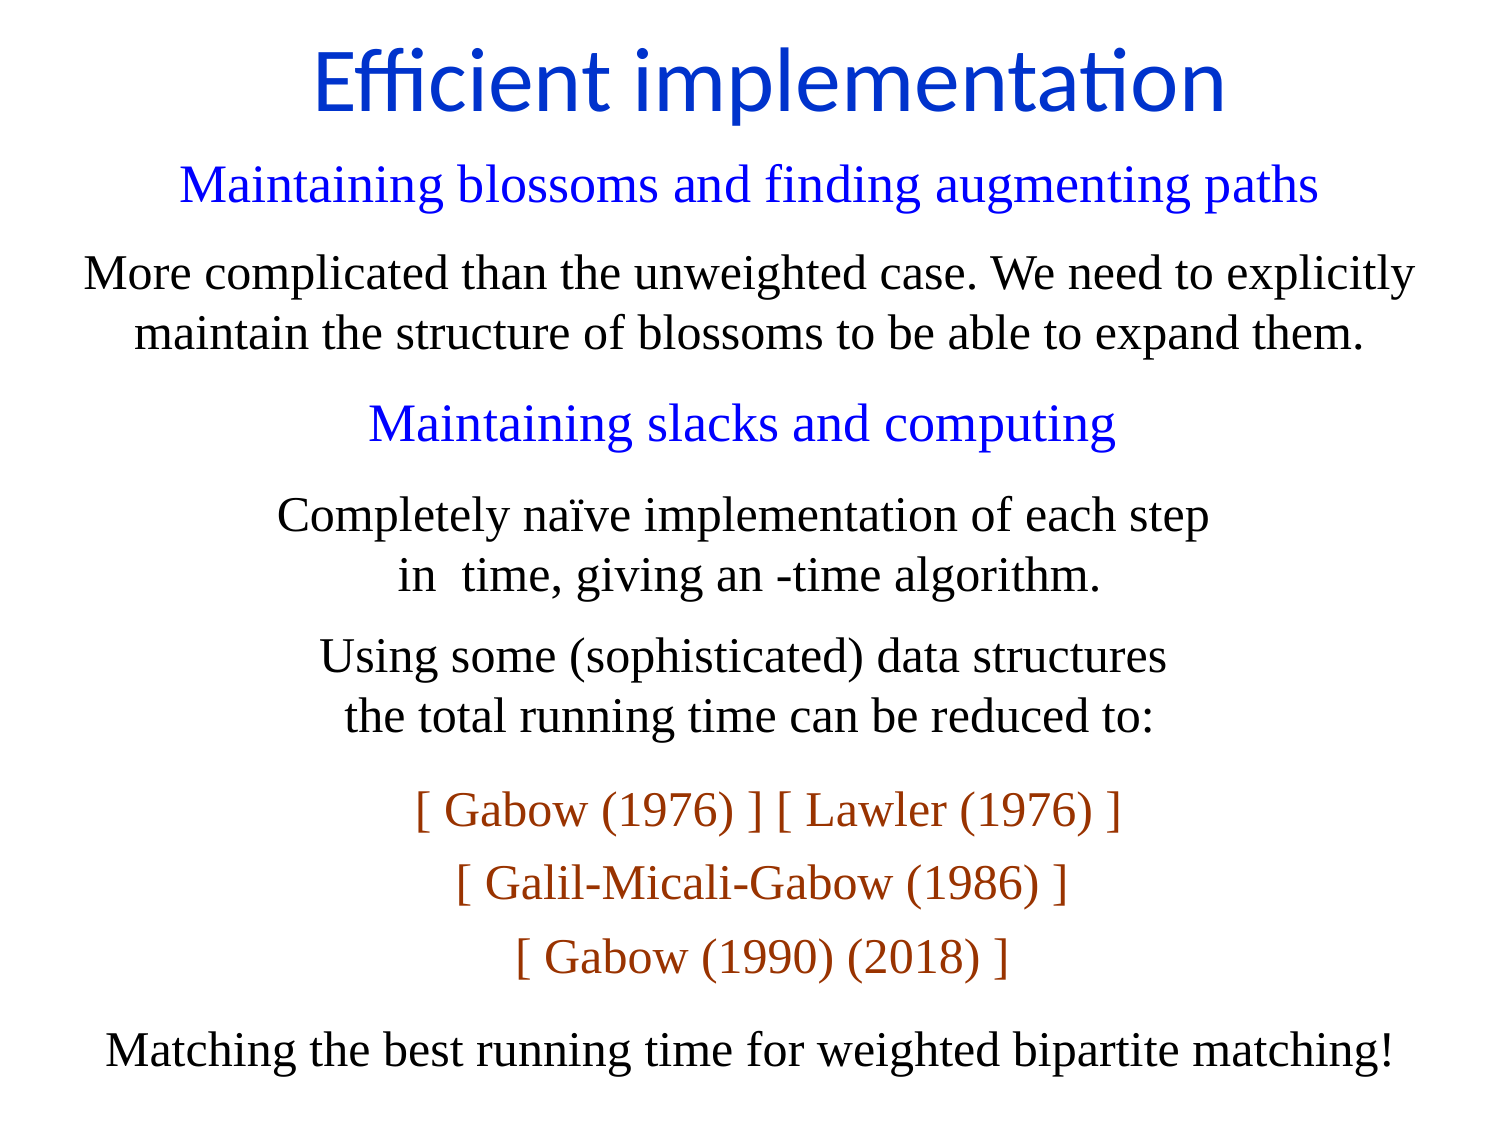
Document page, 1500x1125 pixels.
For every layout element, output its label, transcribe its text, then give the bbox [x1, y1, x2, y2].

text_box Efficient implementation [0, 19, 1500, 130]
text_box Using some (sophisticated) data structures the total running time can be reduced to: [0, 615, 1500, 751]
text_box More complicated than the unweighted case. We need to explicitly maintain the structure of blossoms to be able to expand them. [0, 232, 1500, 367]
text_box Matching the best running time for weighted bipartite matching! [0, 1008, 1500, 1084]
text_box Maintaining blossoms and finding augmenting paths [0, 141, 1500, 221]
